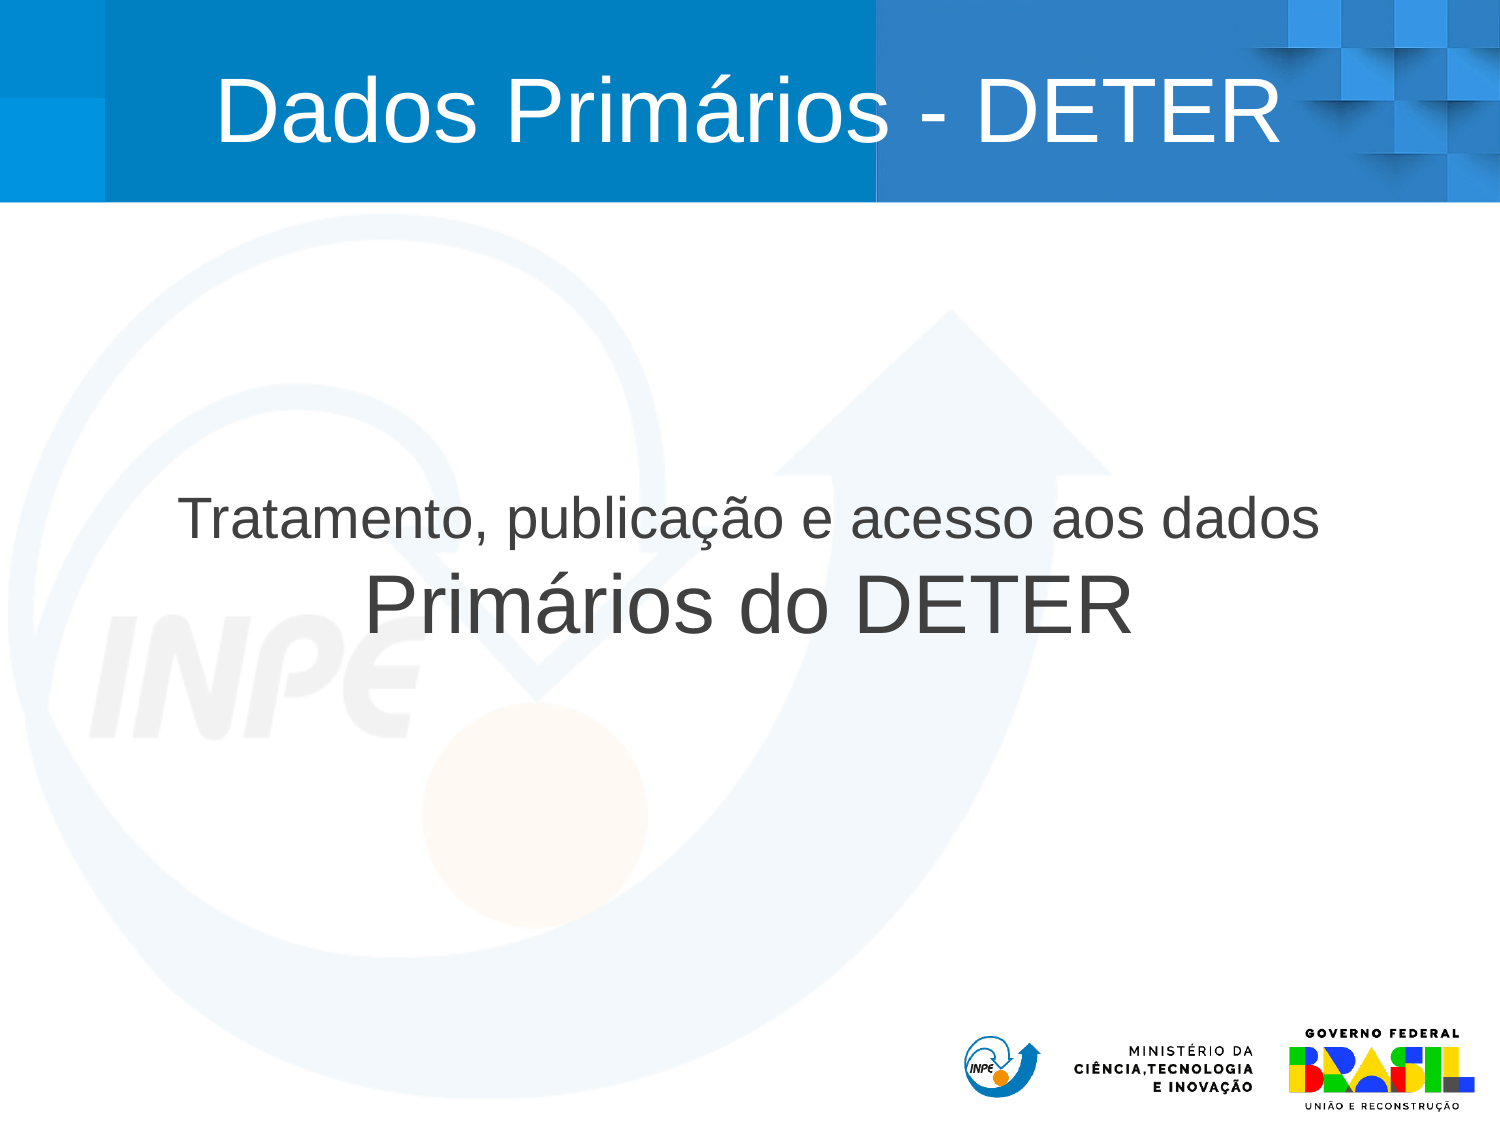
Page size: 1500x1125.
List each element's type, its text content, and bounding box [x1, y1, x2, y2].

text_box Dados Primários - DETER [74, 14, 1425, 196]
text_box Tratamento, publicação e acesso aos dados Primários do DETER [65, 472, 1435, 668]
picture [0, 0, 1500, 1125]
